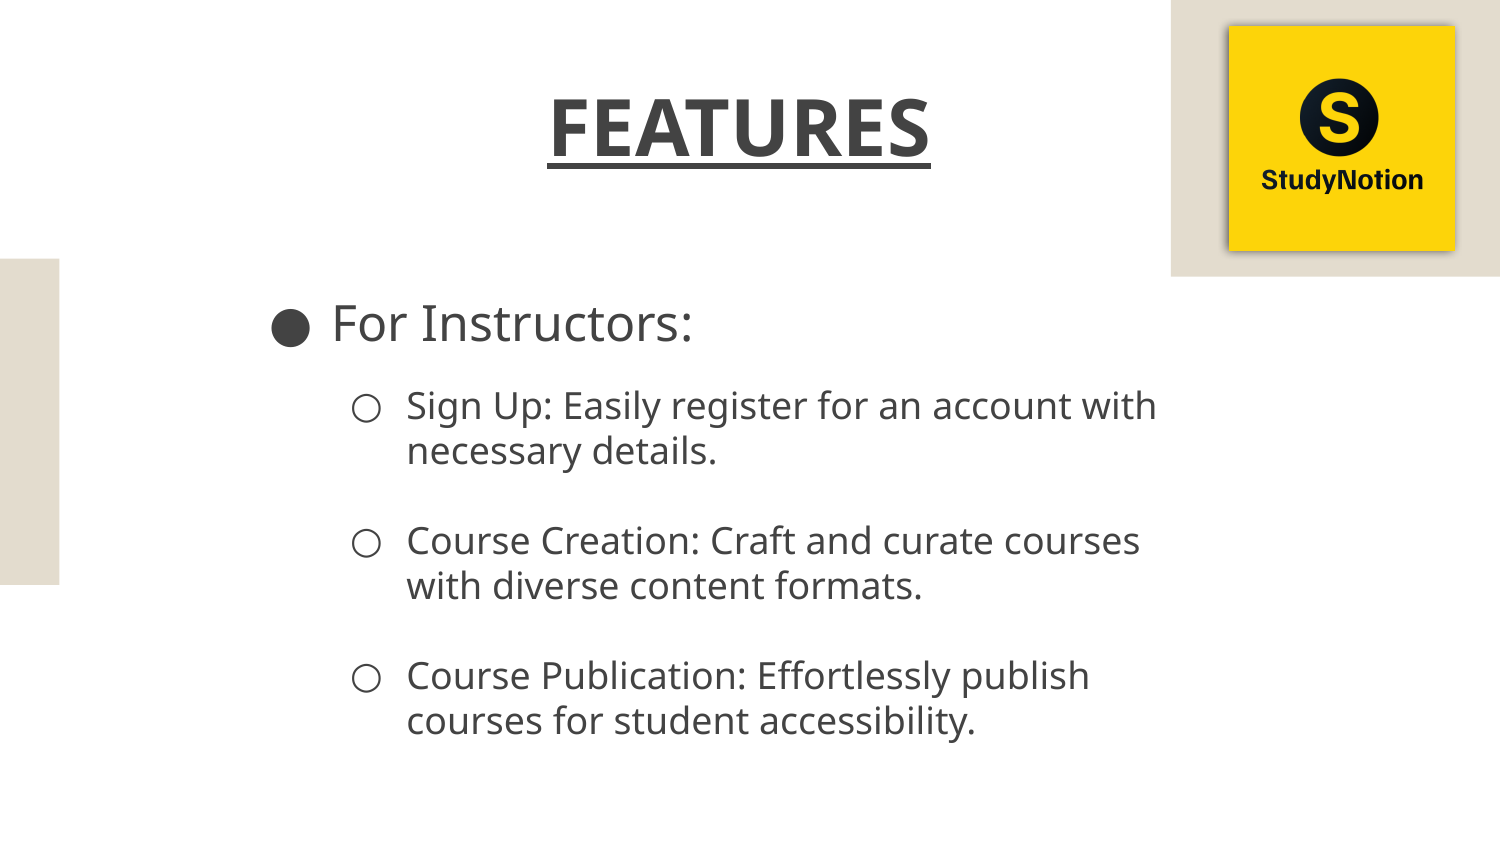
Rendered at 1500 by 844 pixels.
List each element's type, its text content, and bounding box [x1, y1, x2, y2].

text_box [1170, 0, 1500, 277]
title FEATURES [467, 62, 1011, 209]
text_box For Instructors: Sign Up: Easily register for an account with necessary details. Course Creation: Craft and curate courses with diverse content formats. Course Publication: Effortlessly publish courses for student accessibility. [241, 276, 1200, 821]
picture [1229, 25, 1455, 251]
text_box [0, 258, 60, 585]
